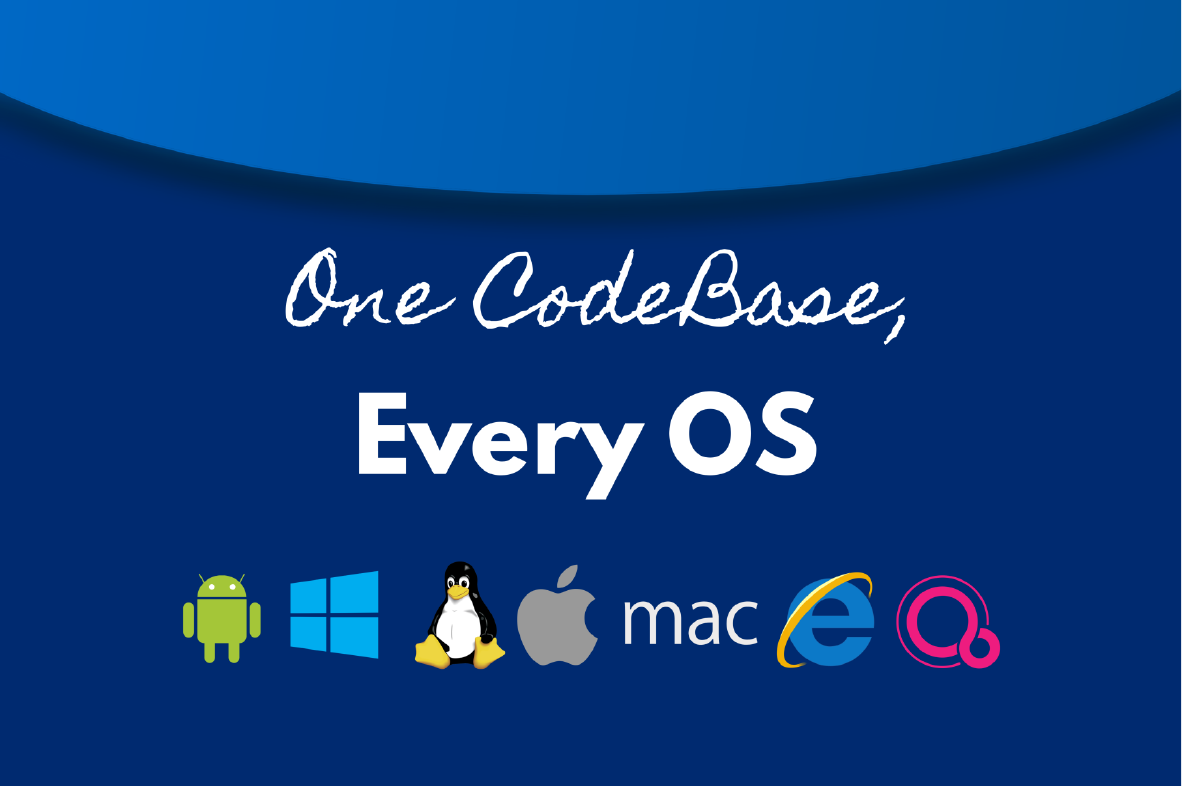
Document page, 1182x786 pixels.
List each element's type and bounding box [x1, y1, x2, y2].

list [0, 0, 1182, 786]
